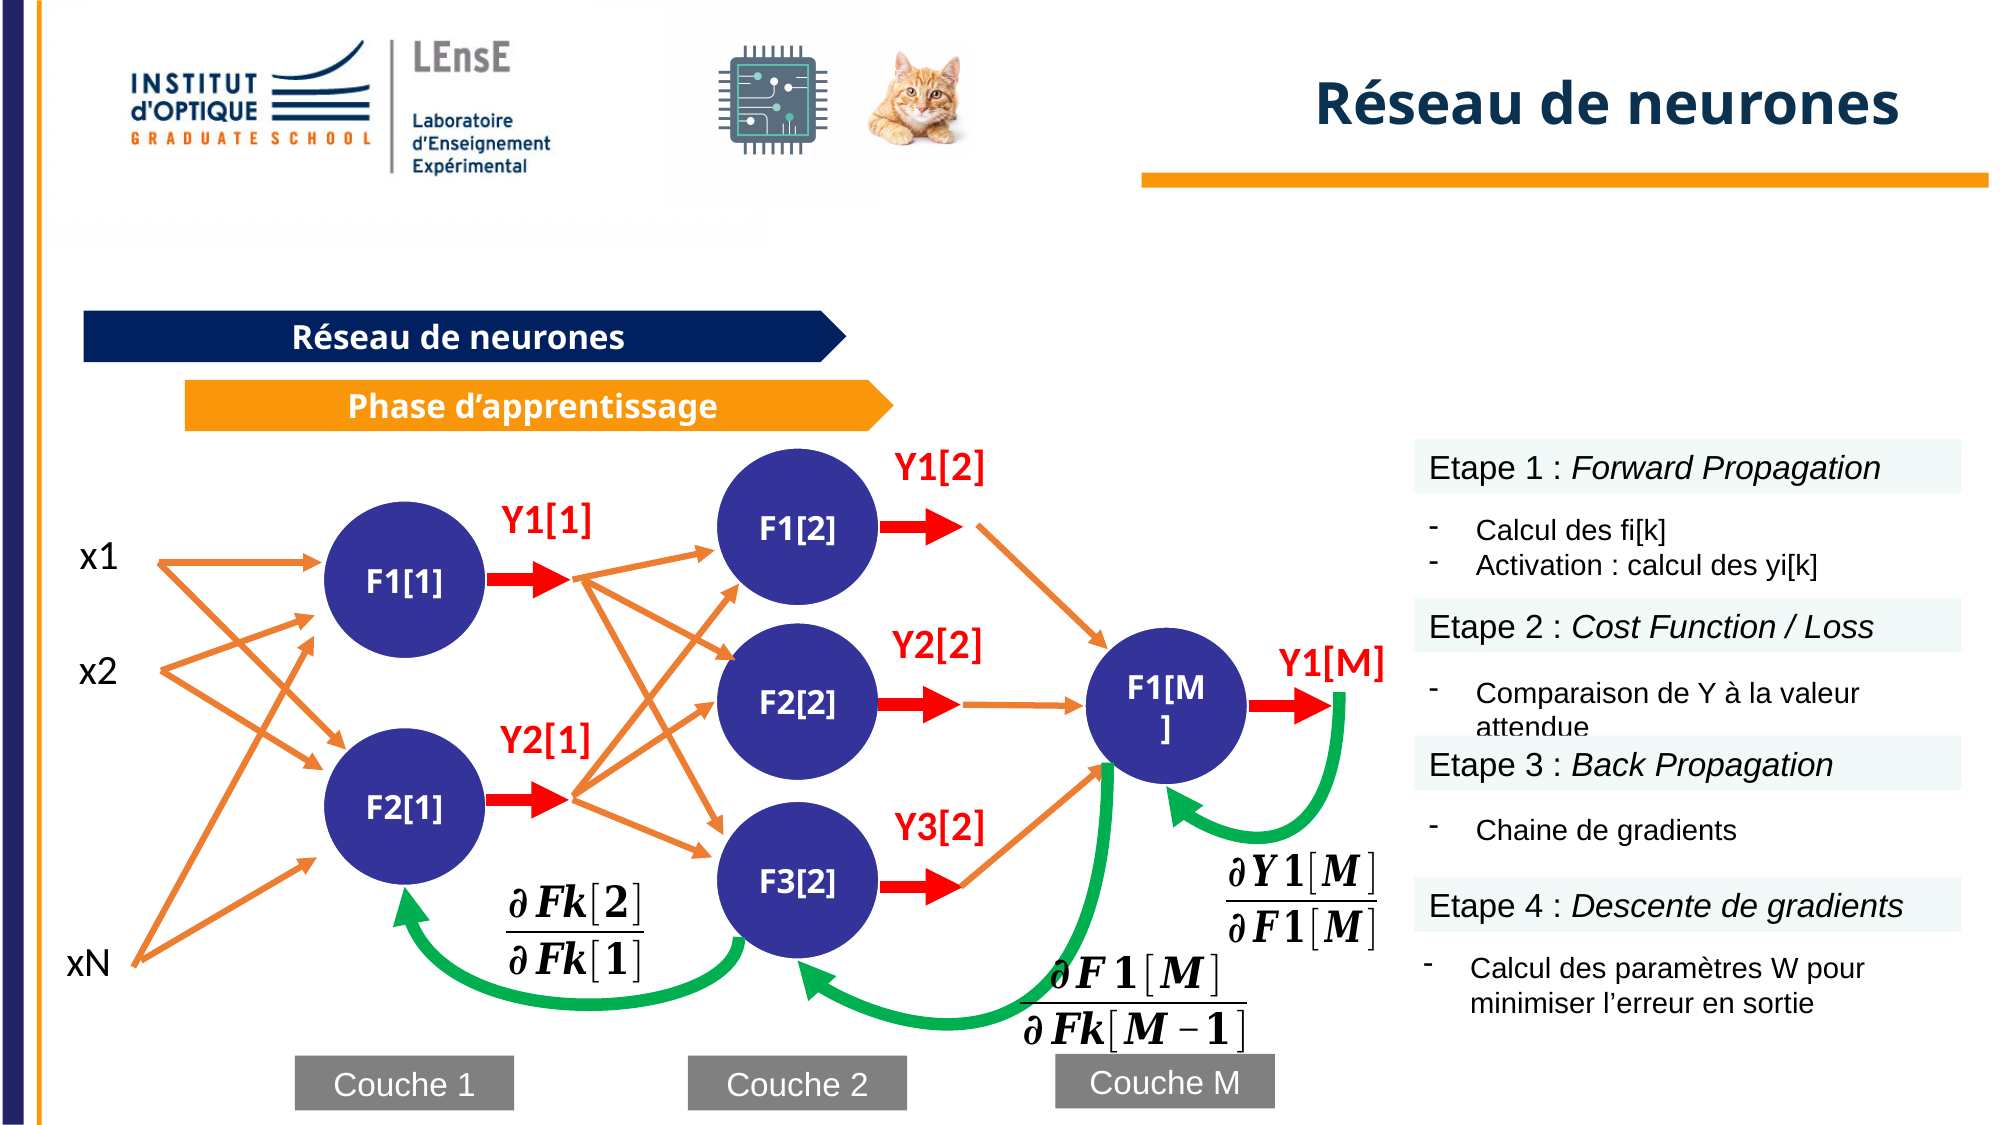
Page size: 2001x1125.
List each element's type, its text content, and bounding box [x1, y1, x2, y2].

text_box Couche 2 [687, 1055, 908, 1111]
text_box Y1[2] [880, 431, 1012, 497]
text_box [718, 804, 724, 836]
text_box F1[M] [1081, 623, 1230, 789]
picture [51, 0, 973, 250]
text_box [853, 706, 1052, 1017]
text_box F1[2] [712, 444, 883, 610]
text_box Etape 3 : Back Propagation [1414, 735, 1962, 791]
text_box Chaine de gradients [1414, 804, 1962, 854]
text_box xN [51, 927, 127, 993]
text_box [160, 615, 315, 635]
text_box [55, 11, 752, 220]
text_box Y1[1] [487, 484, 619, 550]
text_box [1056, 762, 1108, 888]
text_box F3[2] [712, 797, 848, 963]
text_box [133, 635, 315, 968]
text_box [140, 856, 318, 961]
text_box Couche 1 [294, 1055, 515, 1111]
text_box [601, 805, 713, 858]
text_box Etape 2 : Cost Function / Loss [1414, 597, 1962, 653]
text_box Phase d’apprentissage [182, 377, 896, 434]
text_box Calcul des fi[k] Activation : calcul des yi[k] [1414, 504, 1962, 589]
text_box F2[1] [319, 724, 490, 889]
text_box Etape 4 : Descente de gradients [1414, 877, 1962, 932]
title Réseau de neurones [974, 45, 1916, 158]
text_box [573, 583, 740, 796]
text_box Réseau de neurones [81, 308, 849, 365]
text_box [546, 744, 598, 1080]
text_box Etape 1 : Forward Propagation [1414, 438, 1962, 494]
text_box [319, 670, 324, 771]
text_box Y2[1] [485, 704, 567, 770]
text_box x2 [63, 635, 132, 701]
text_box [977, 524, 1109, 650]
text_box Comparaison de Y à la valeur attendue [1414, 666, 1962, 735]
text_box [1141, 172, 1989, 188]
text_box F2[2] [744, 619, 883, 785]
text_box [1205, 652, 1300, 827]
text_box Y2[2] [877, 609, 1009, 675]
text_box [572, 550, 716, 580]
text_box Couche M [1055, 1053, 1275, 1109]
text_box Y1[M] [1264, 627, 1415, 693]
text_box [158, 562, 347, 750]
text_box Calcul des paramètres W pour minimiser l’erreur en sortie [1408, 941, 1921, 1027]
text_box x1 [64, 520, 134, 585]
text_box F1[1] [322, 497, 490, 663]
